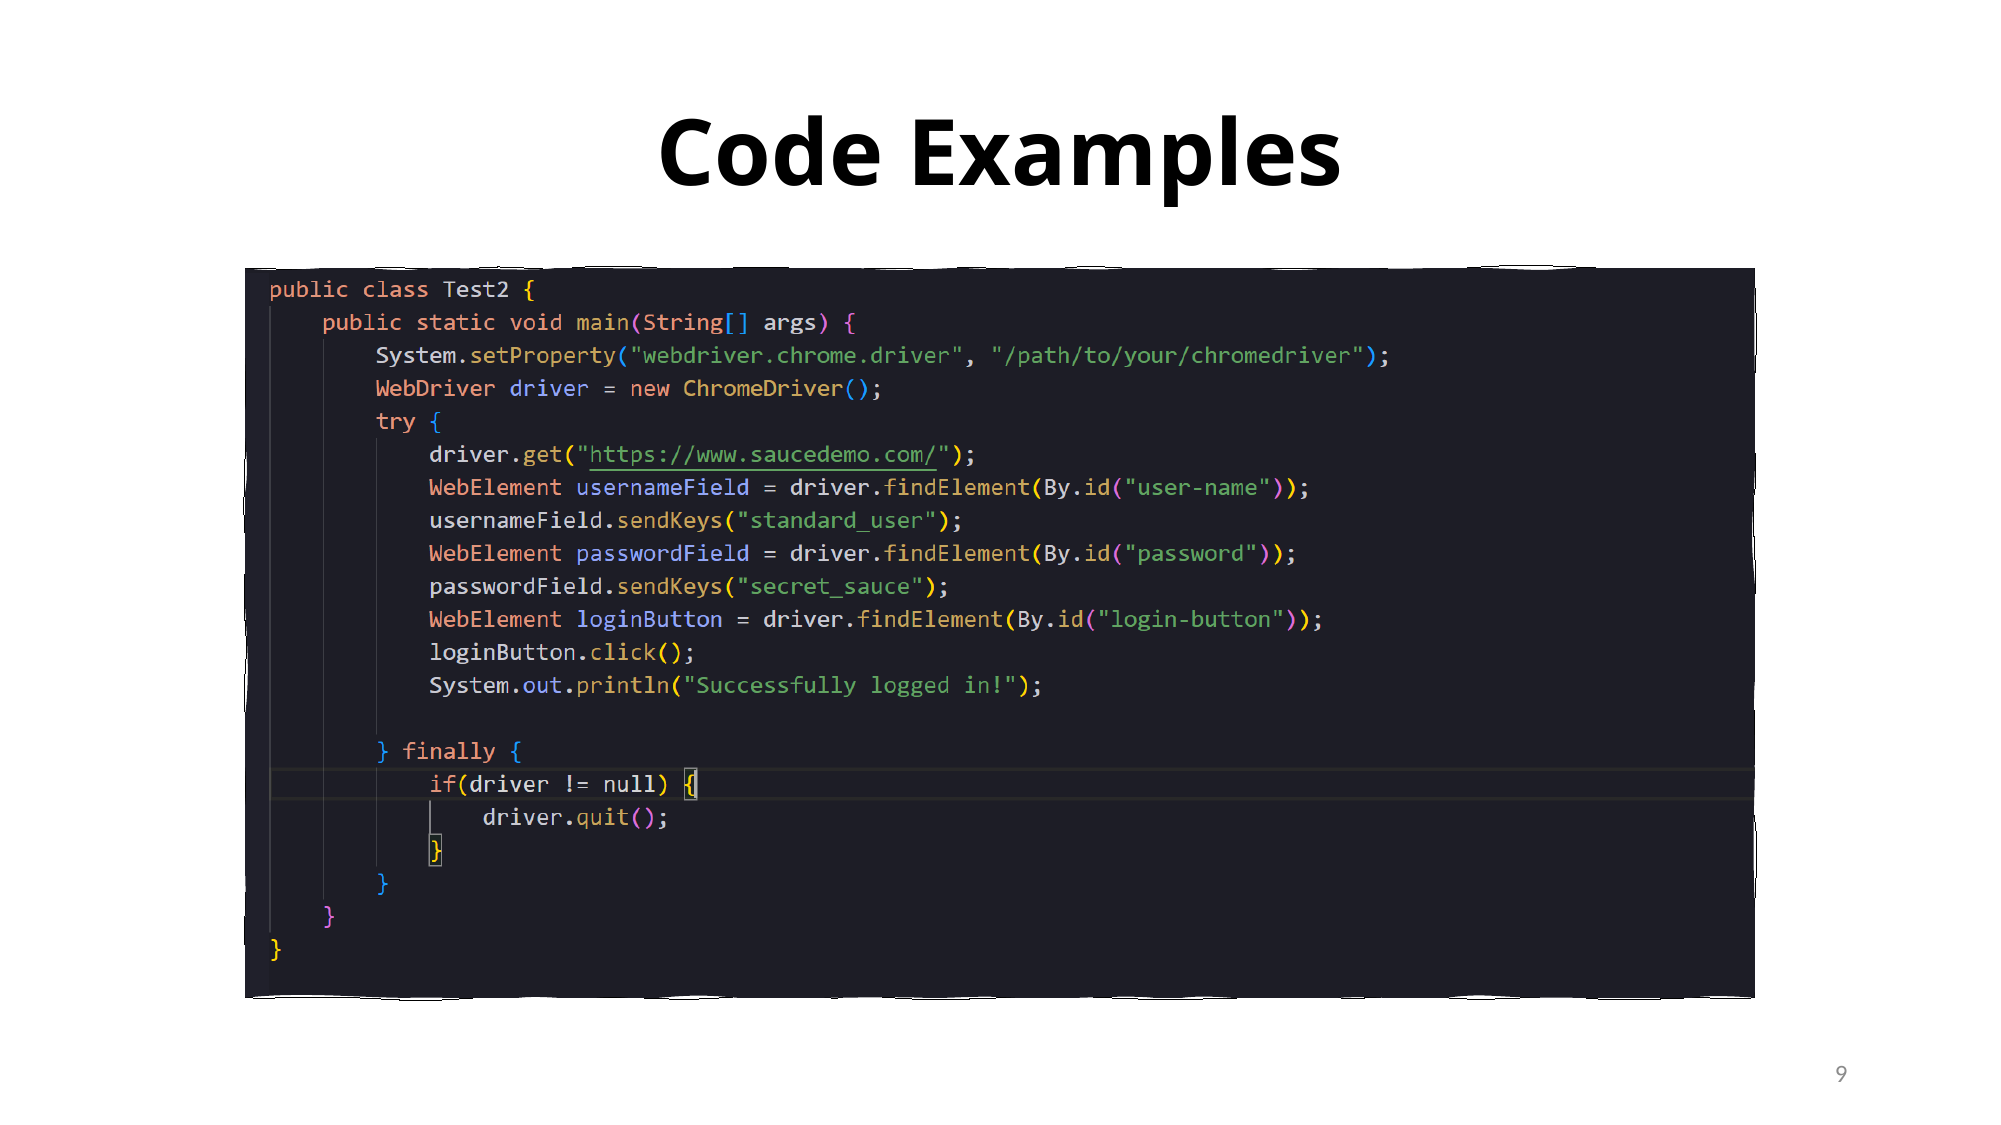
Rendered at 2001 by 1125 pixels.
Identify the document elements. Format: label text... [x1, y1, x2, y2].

title Code Examples [520, 88, 1480, 224]
slide_number 9 [1412, 1042, 1863, 1103]
picture [245, 268, 1755, 998]
